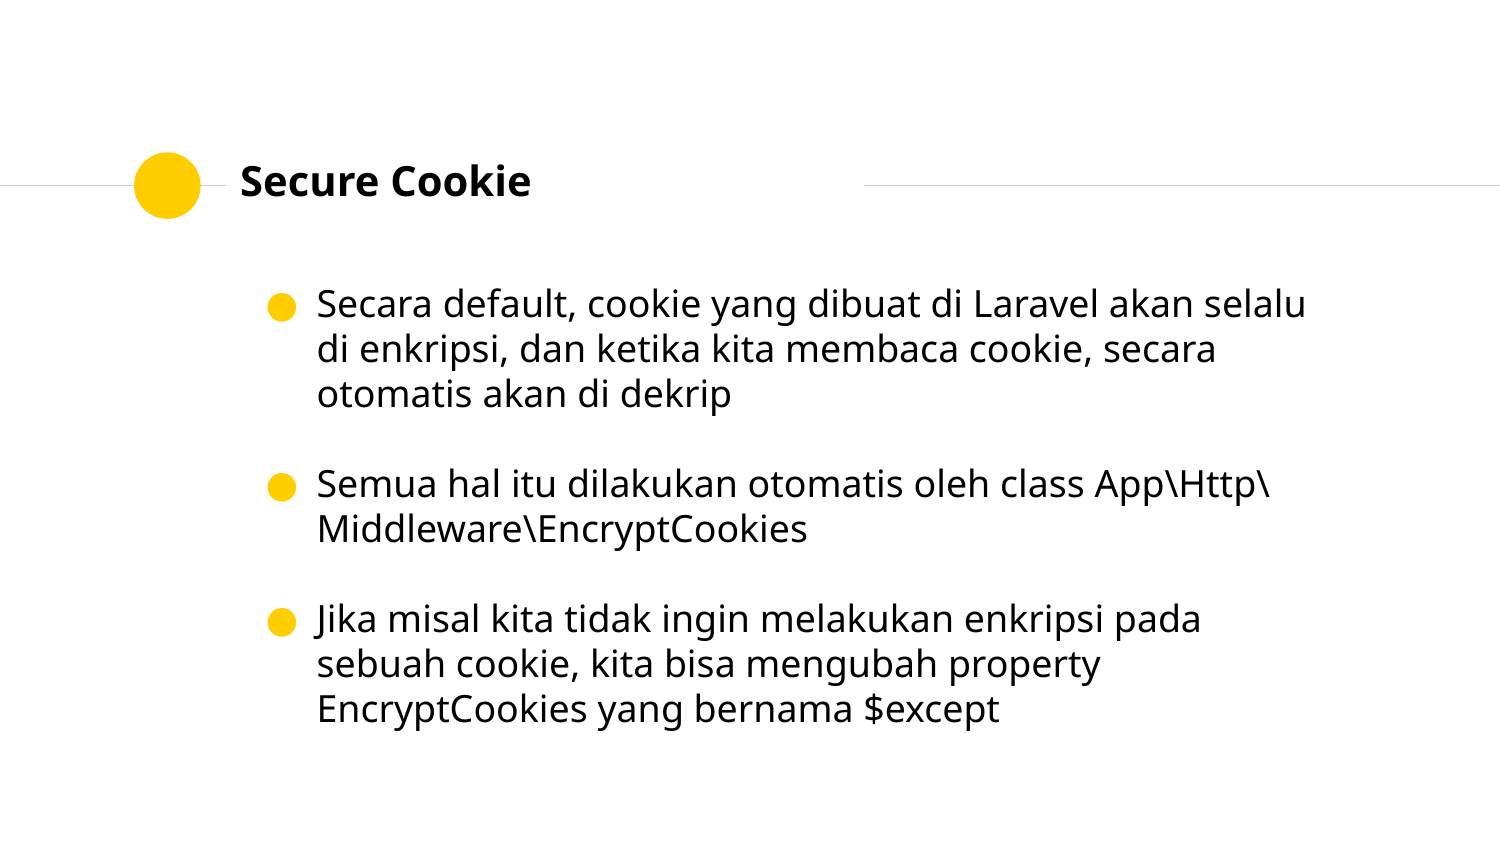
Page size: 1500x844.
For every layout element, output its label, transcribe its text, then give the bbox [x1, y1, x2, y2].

list Secara default, cookie yang dibuat di Laravel akan selalu di enkripsi, dan ketika kita membaca cookie, secara otomatis akan di dekrip Semua hal itu dilakukan otomatis oleh class App\Http\Middleware\EncryptCookies Jika misal kita tidak ingin melakukan enkripsi pada sebuah cookie, kita bisa mengubah property EncryptCookies yang bernama $except [226, 265, 1344, 776]
title Secure Cookie [225, 139, 862, 212]
